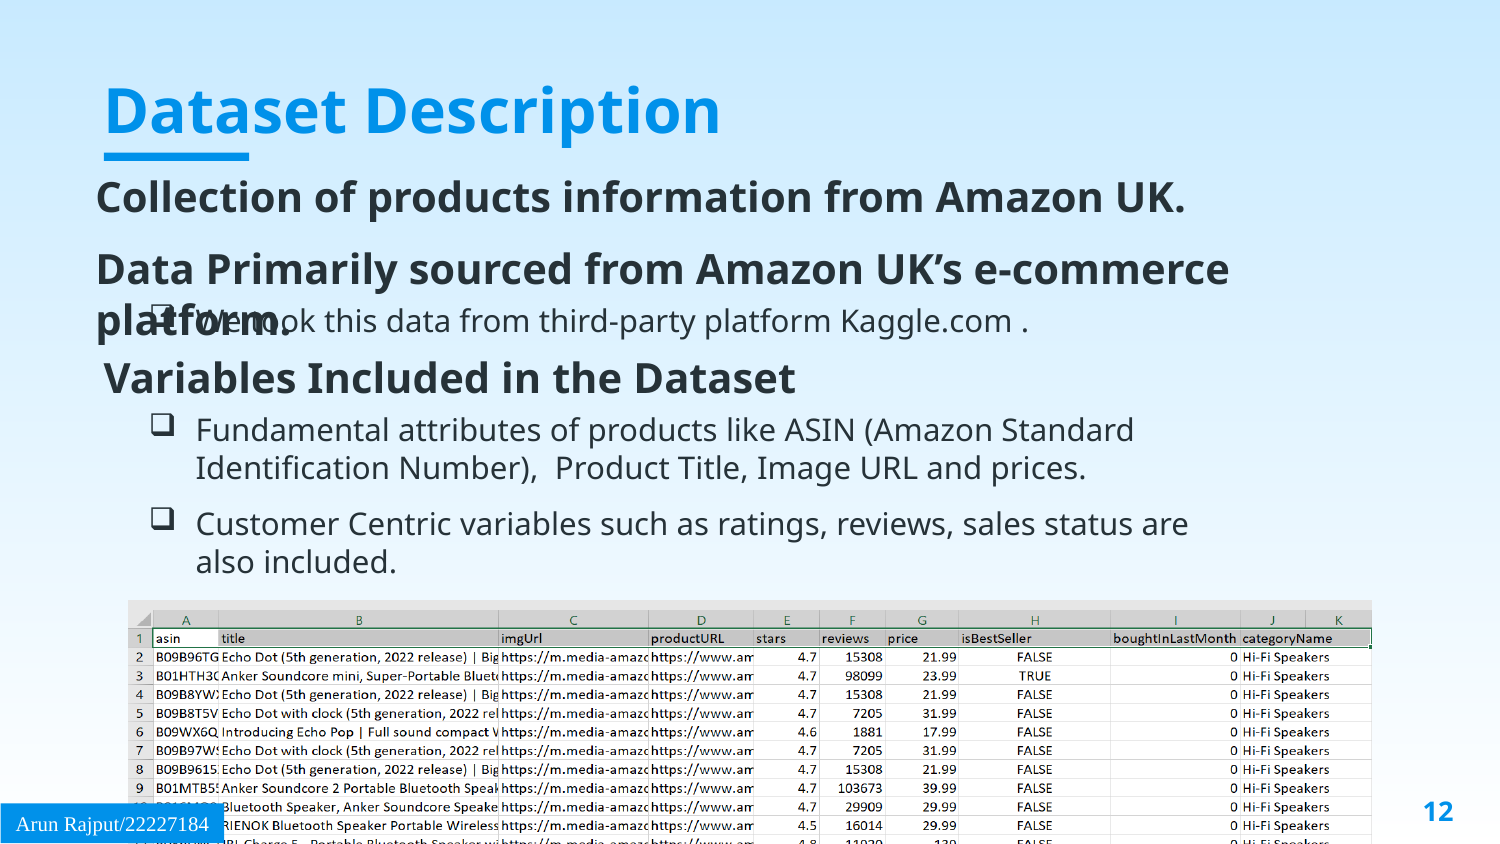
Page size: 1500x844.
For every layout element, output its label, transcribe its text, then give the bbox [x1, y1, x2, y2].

title Dataset Description [88, 45, 1331, 161]
text_box Variables Included in the Dataset [88, 337, 1367, 425]
text_box Fundamental attributes of products like ASIN (Amazon Standard Identification Number), Product Title, Image URL and prices. [133, 395, 1262, 489]
text_box We took this data from third-party platform Kaggle.com . [133, 286, 1262, 337]
text_box Data Primarily sourced from Amazon UK’s e-commerce platform. [80, 228, 1359, 316]
slide_number 12 [1378, 779, 1469, 844]
text_box Customer Centric variables such as ratings, reviews, sales status are also included. [133, 489, 1262, 598]
text_box [102, 151, 251, 163]
text_box Arun Rajput/22227184 [0, 803, 123, 844]
picture [128, 599, 1372, 844]
text_box Collection of products information from Amazon UK. [80, 156, 1269, 228]
